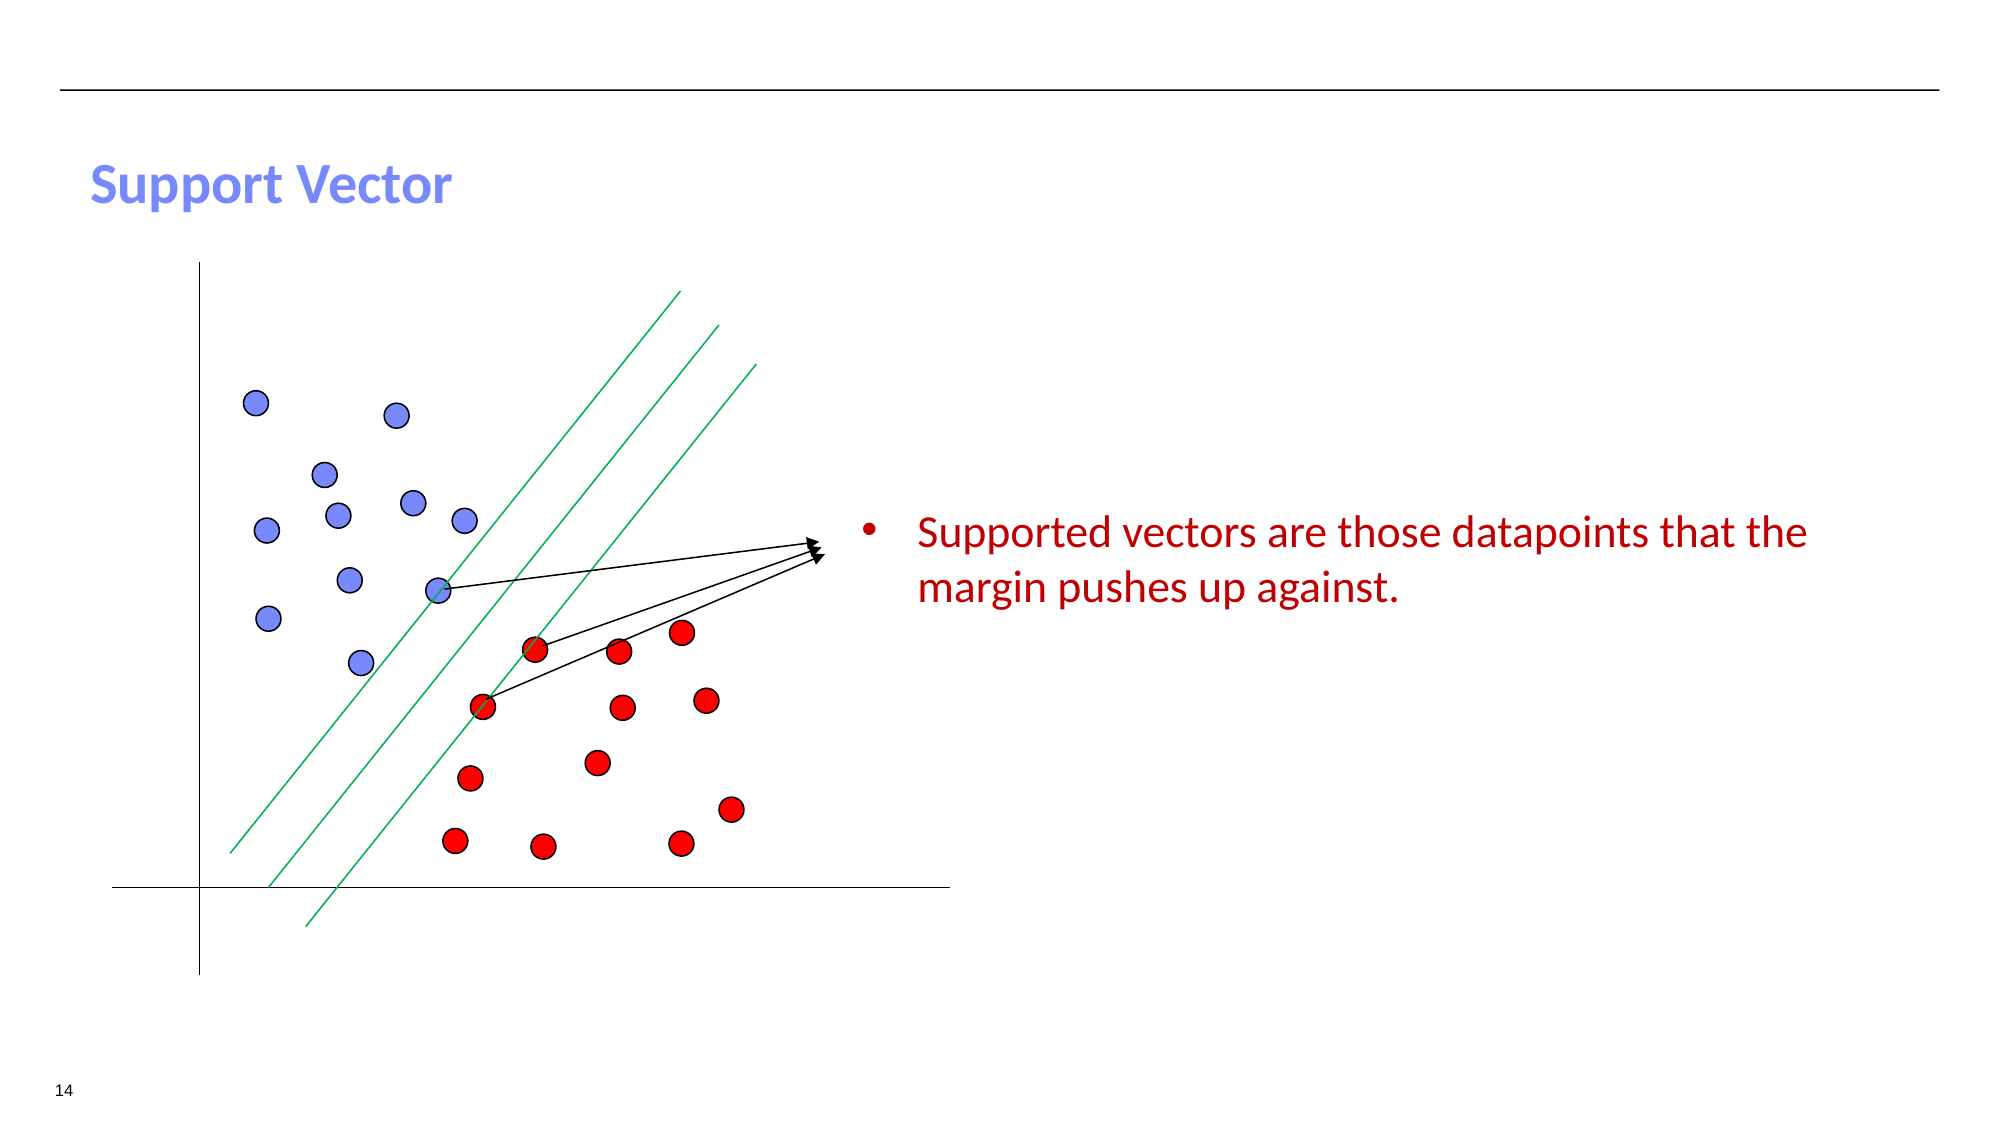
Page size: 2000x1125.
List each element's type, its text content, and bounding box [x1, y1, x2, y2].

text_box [542, 547, 822, 647]
text_box Support Vector [75, 102, 2000, 223]
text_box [229, 290, 681, 854]
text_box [686, 324, 720, 362]
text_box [485, 553, 826, 700]
text_box Supported vectors are those datapoints that the margin pushes up against. [846, 494, 1846, 619]
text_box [305, 363, 757, 927]
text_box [268, 863, 300, 888]
slide_number 14 [39, 1072, 121, 1103]
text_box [444, 541, 820, 590]
